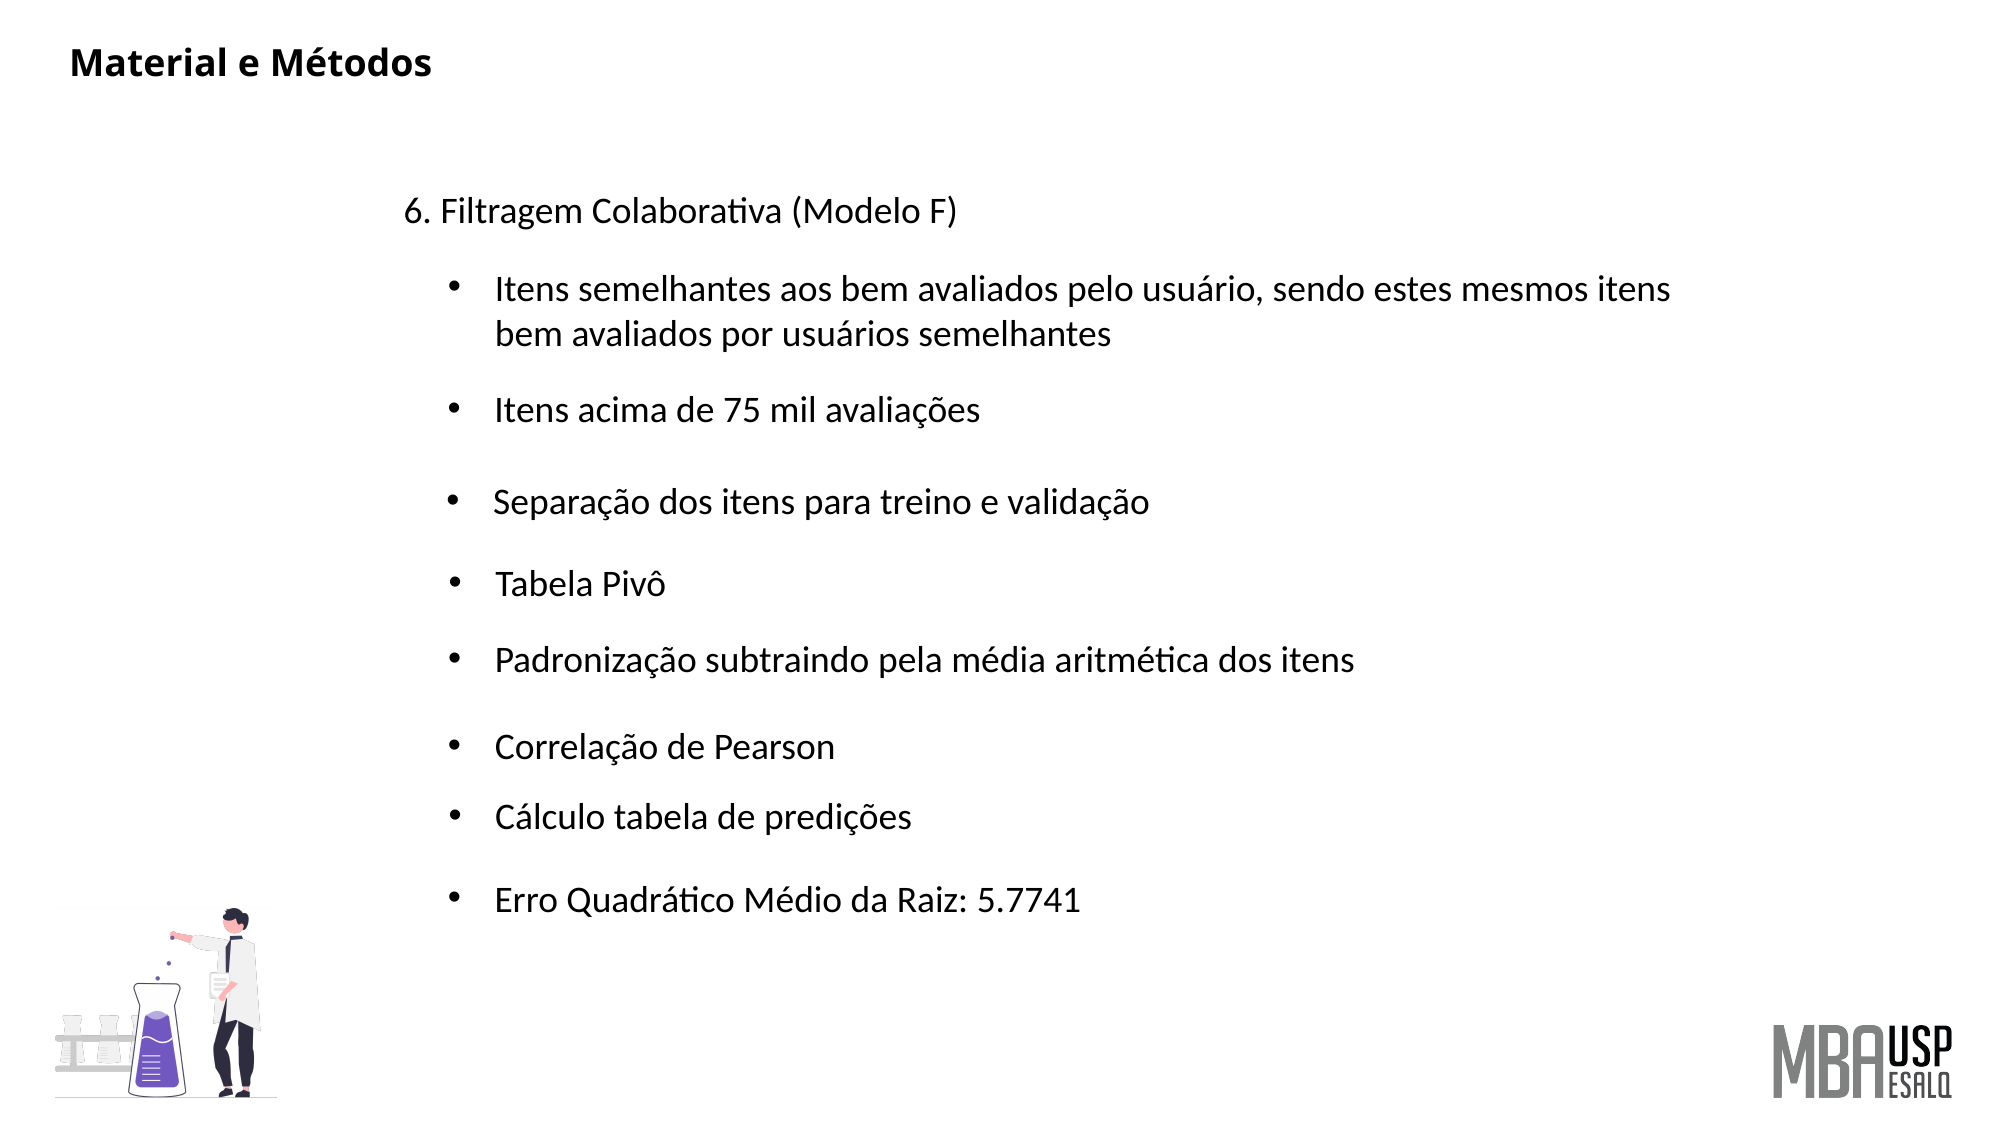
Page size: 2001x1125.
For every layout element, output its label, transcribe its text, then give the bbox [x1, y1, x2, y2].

text_box Correlação de Pearson [433, 714, 1717, 774]
text_box Tabela Pivô [433, 551, 1200, 612]
text_box Padronização subtraindo pela média aritmética dos itens [433, 627, 1777, 688]
text_box 6. Filtragem Colaborativa (Modelo F) [388, 178, 1137, 239]
picture [1765, 1021, 1960, 1102]
text_box Cálculo tabela de predições [433, 784, 1430, 845]
text_box Itens semelhantes aos bem avaliados pelo usuário, sendo estes mesmos itens bem avaliados por usuários semelhantes [433, 256, 1691, 406]
picture [55, 908, 278, 1098]
text_box Separação dos itens para treino e validação [431, 469, 1797, 530]
text_box Material e Métodos [54, 31, 838, 92]
text_box Erro Quadrático Médio da Raiz: 5.7741 [432, 867, 1584, 927]
text_box Itens acima de 75 mil avaliações [432, 377, 1529, 438]
